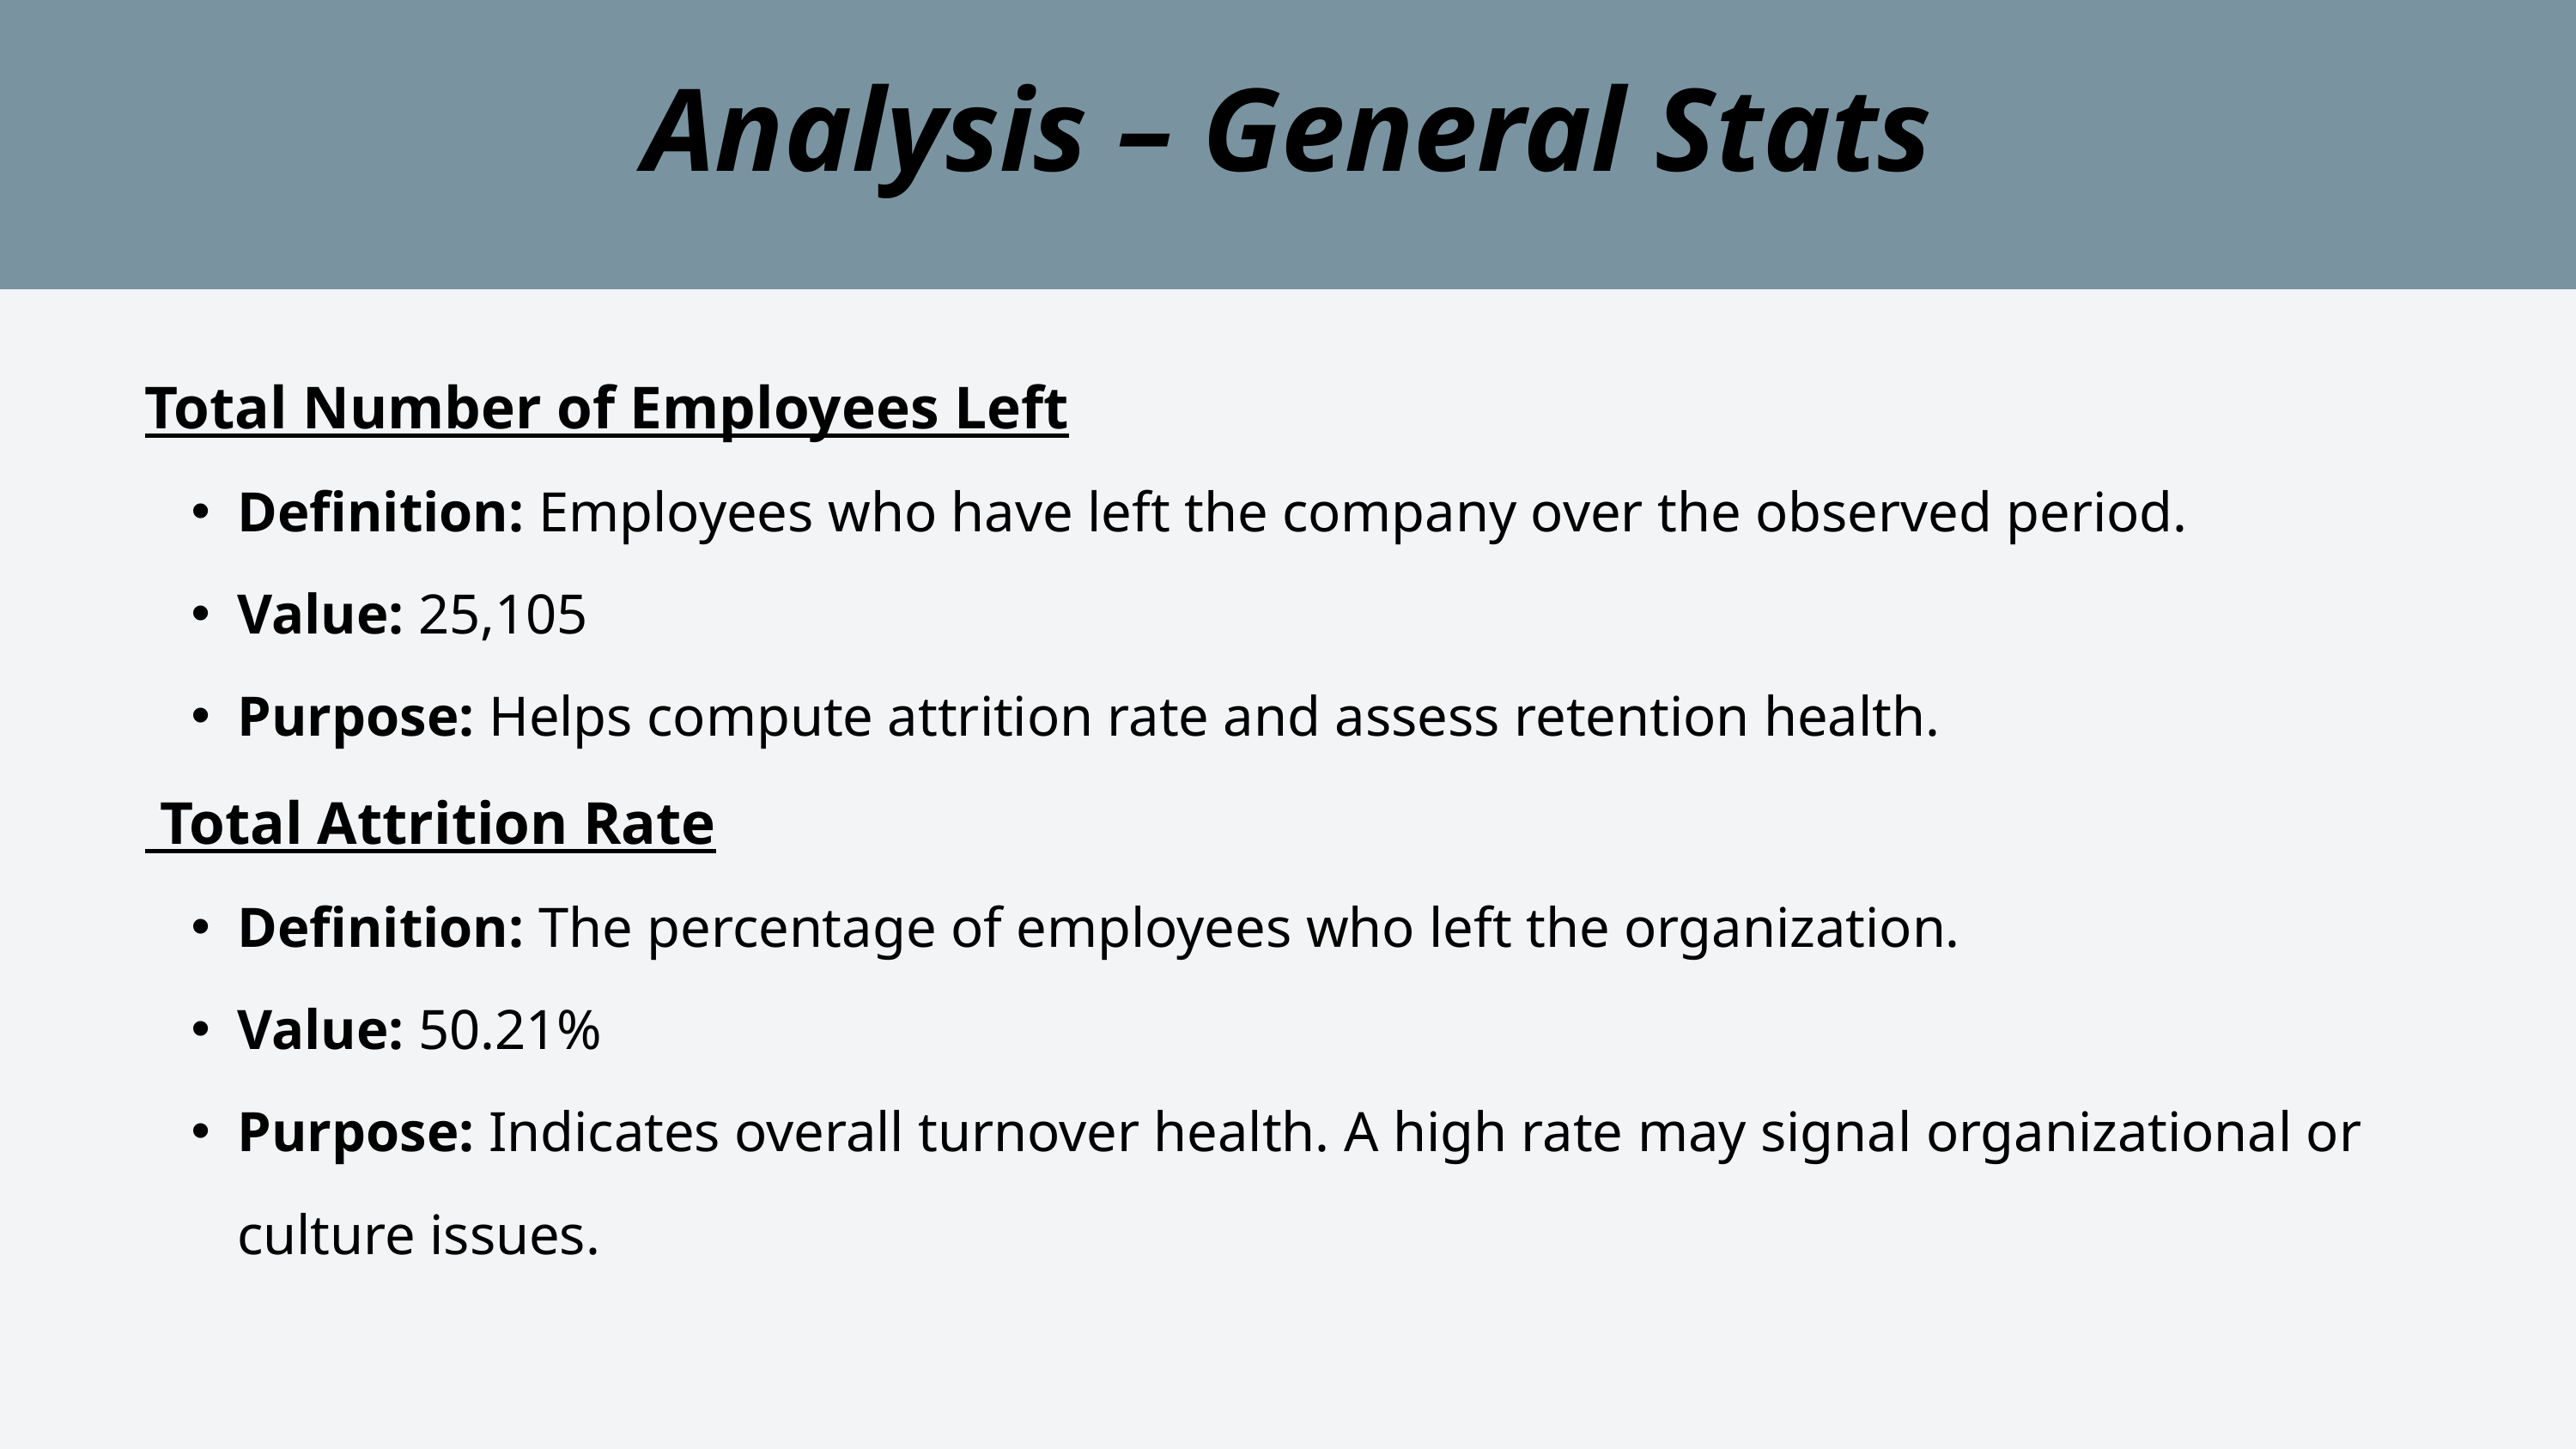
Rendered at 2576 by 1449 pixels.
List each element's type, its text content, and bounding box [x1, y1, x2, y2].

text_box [0, 0, 2576, 289]
text_box Total Number of Employees Left Definition: Employees who have left the company over the observed period. Value: 25,105 Purpose: Helps compute attrition rate and assess retention health. Total Attrition Rate Definition: The percentage of employees who left the organization. Value: 50.21% Purpose: Indicates overall turnover health. A high rate may signal organizational or culture issues. [144, 331, 2432, 1367]
